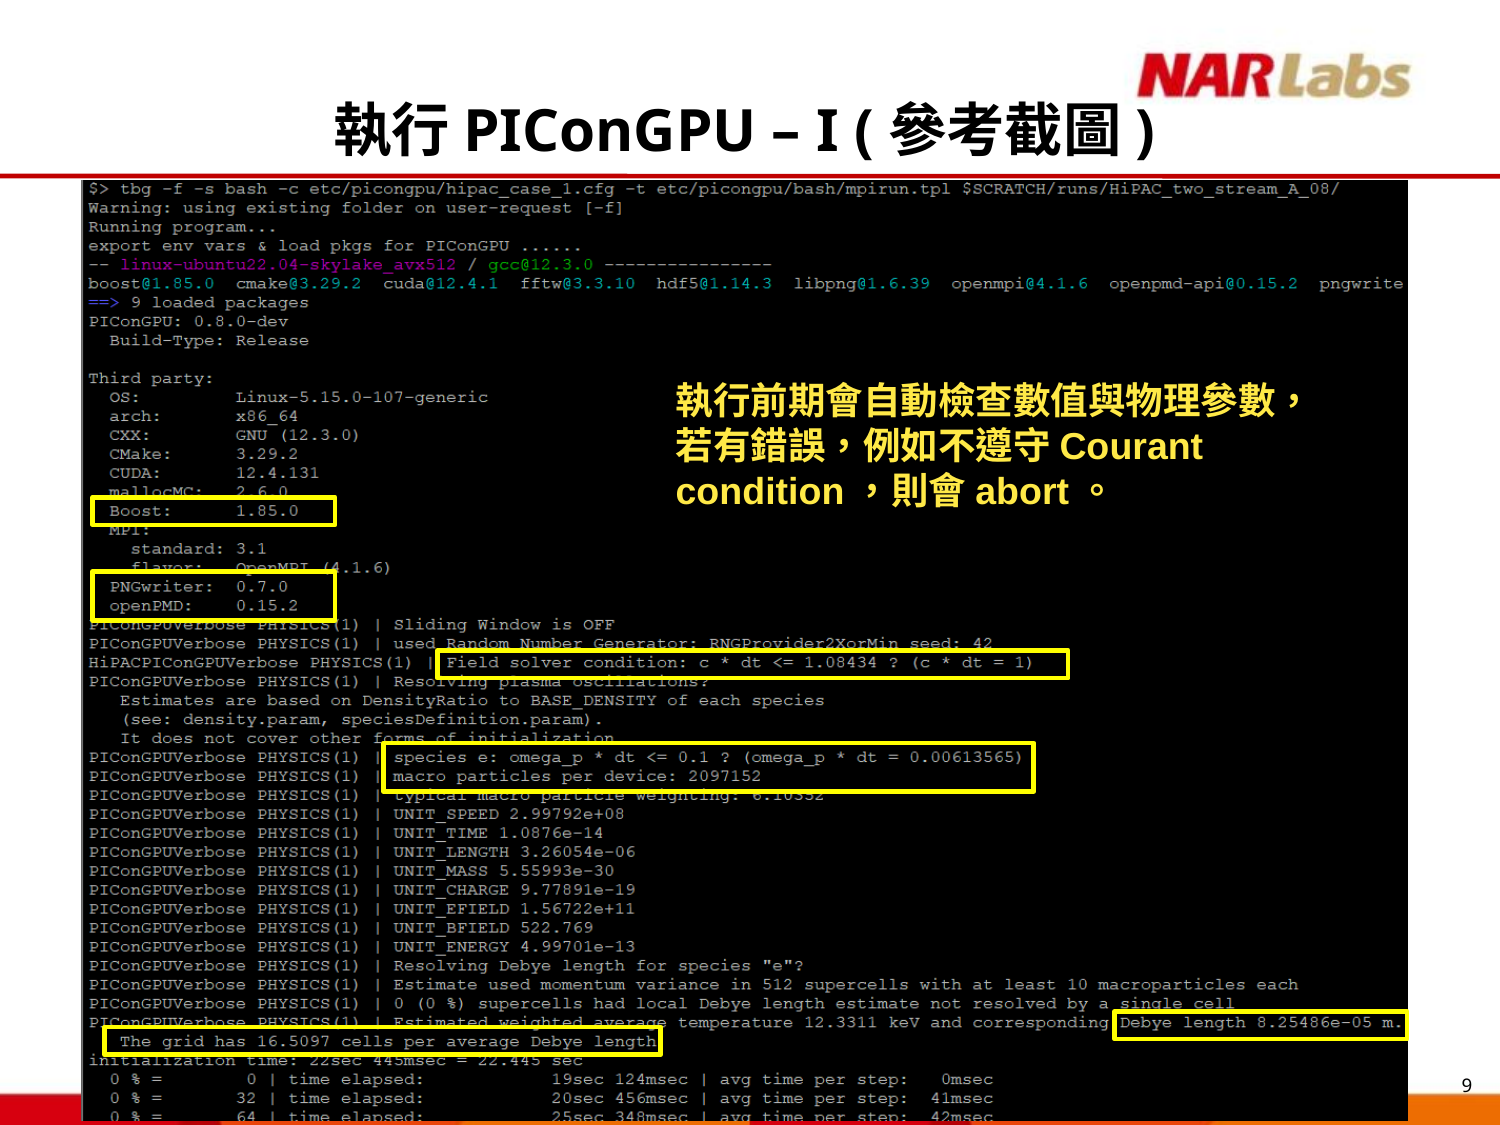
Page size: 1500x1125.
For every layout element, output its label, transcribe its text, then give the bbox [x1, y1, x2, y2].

picture [0, 4, 1500, 173]
slide_number 9 [1412, 1029, 1488, 1108]
picture [0, 179, 1500, 1125]
title 執行PIConGPU – I (參考截圖) [17, 46, 1471, 211]
